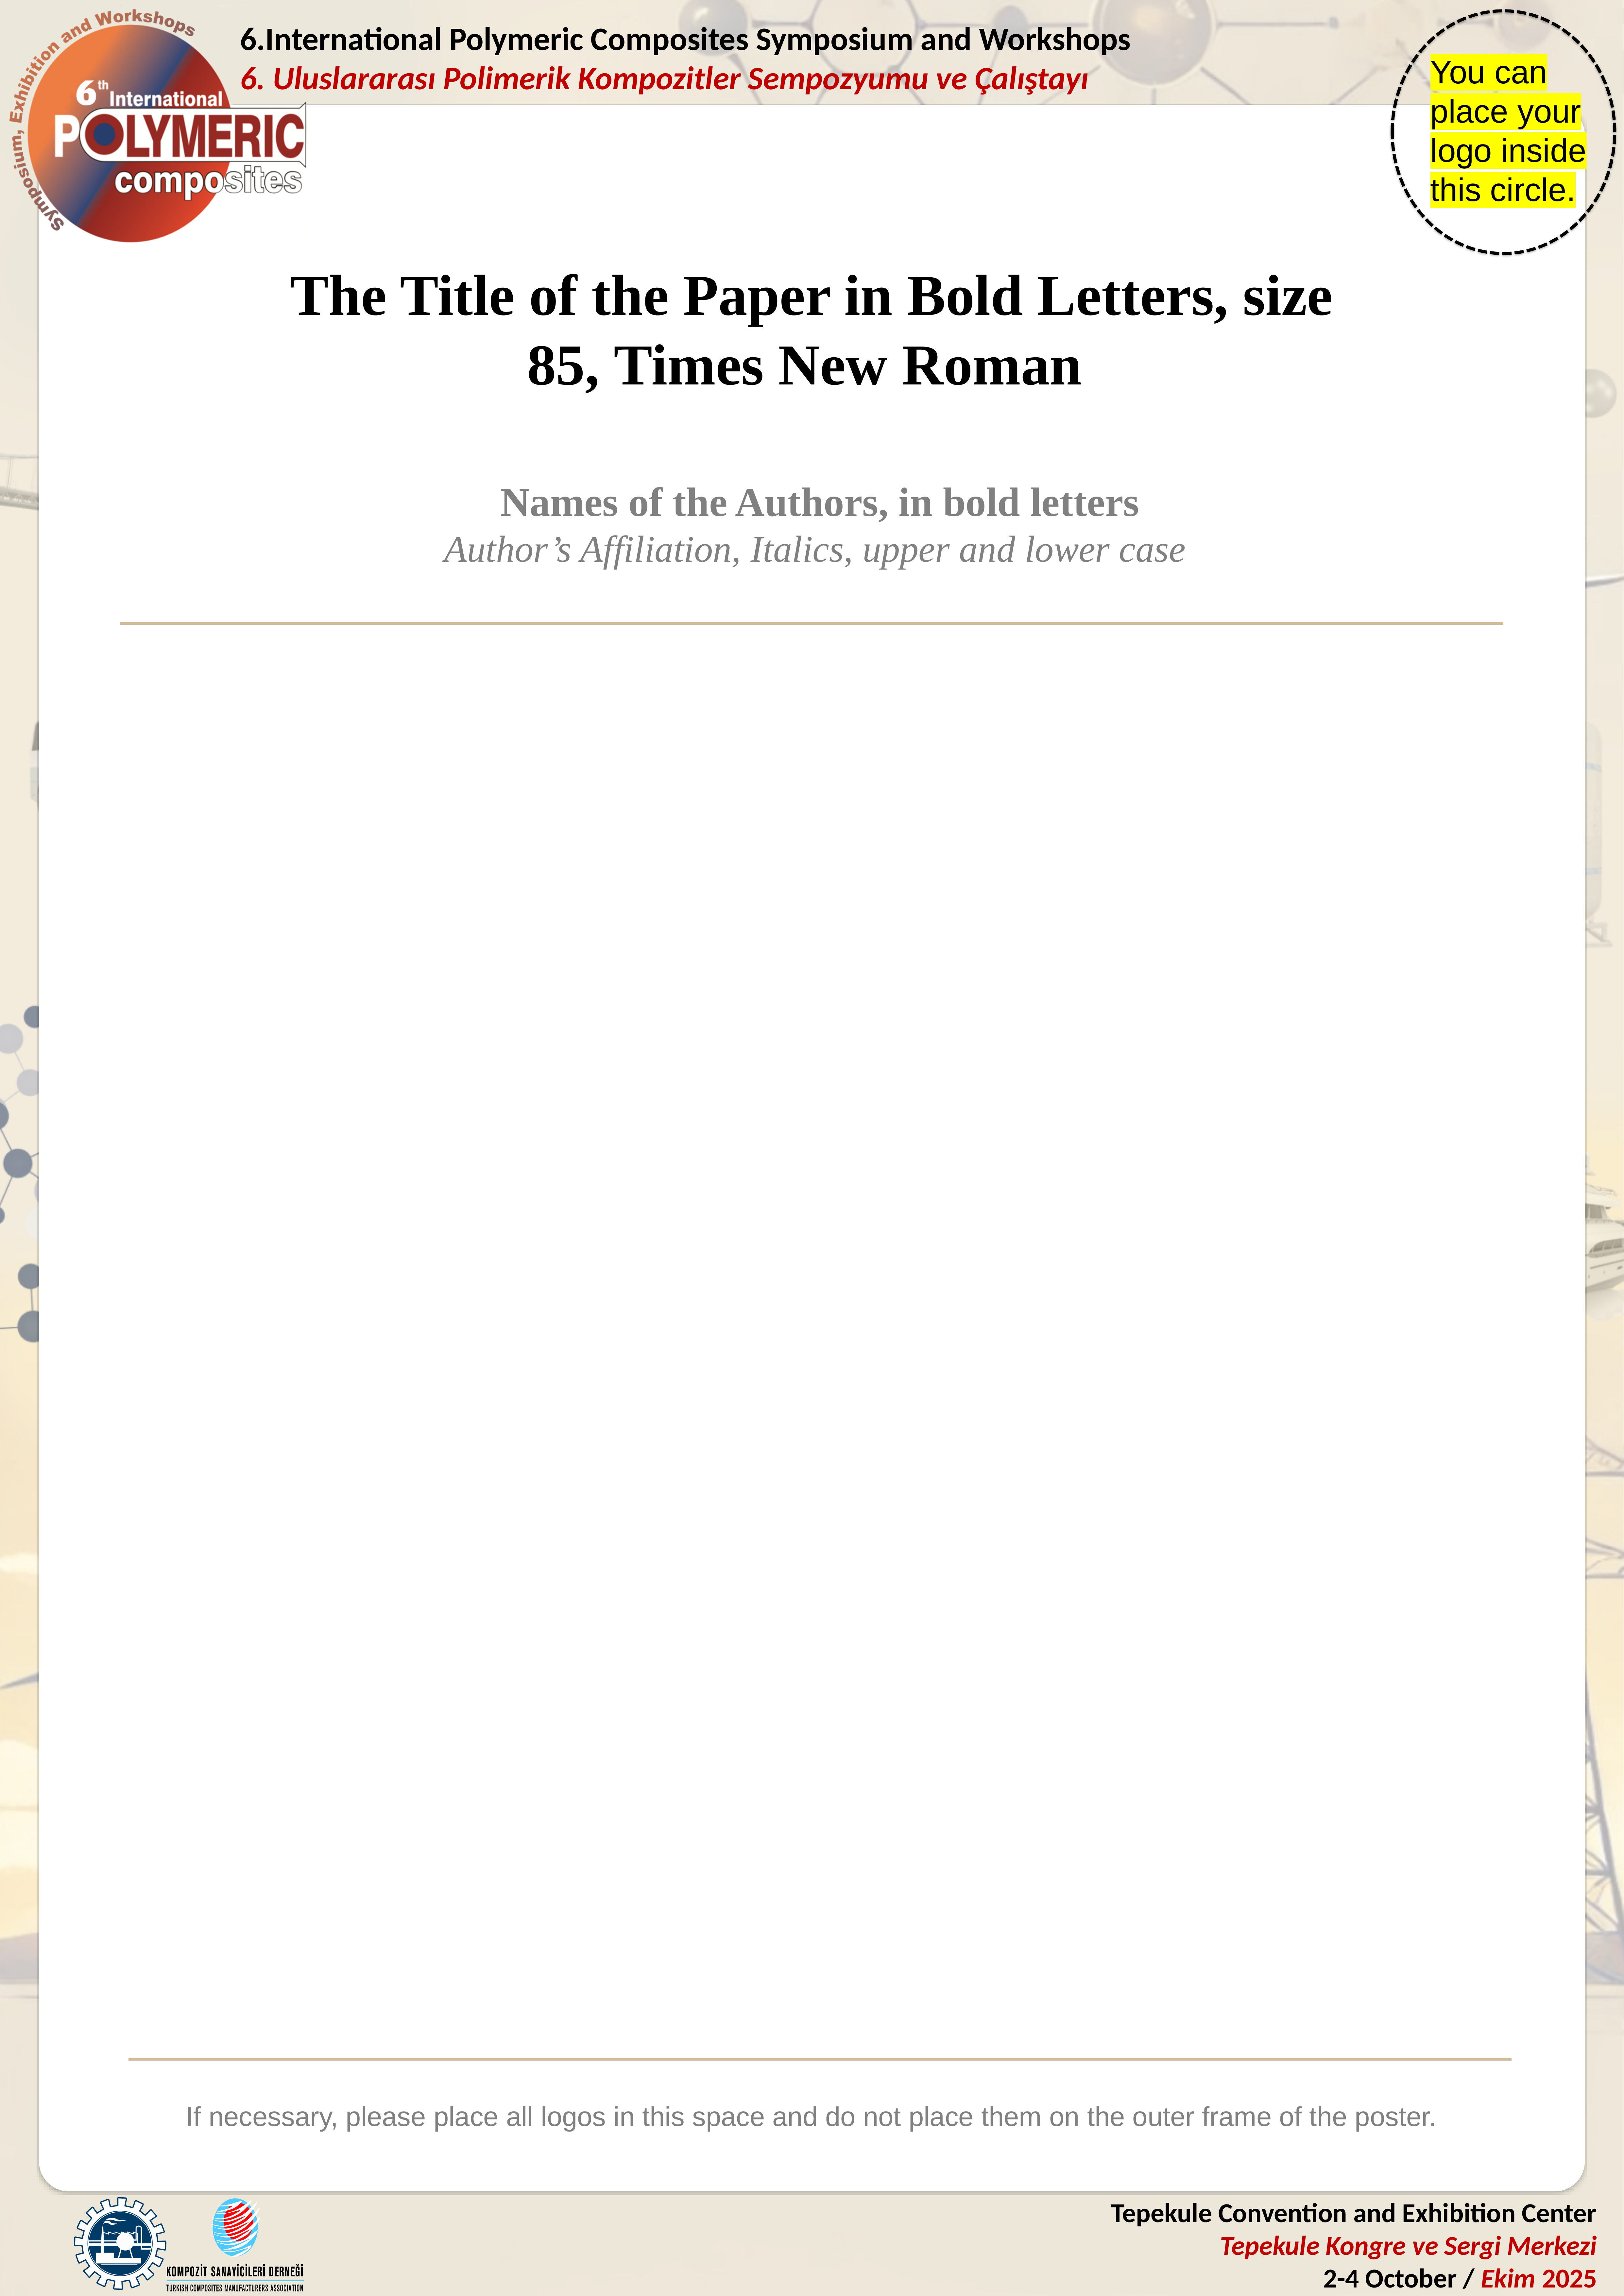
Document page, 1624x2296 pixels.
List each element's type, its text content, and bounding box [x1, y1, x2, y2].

text_box [39, 105, 1585, 2192]
text_box You can place your logo inside this circle. [1425, 48, 1615, 210]
text_box Names of the Authors, in bold letters Author’s Affiliation, Italics, upper and lower case [316, 470, 1324, 574]
text_box 6.International Polymeric Composites Symposium and Workshops 6. Uluslararası Polimerik Kompozitler Sempozyumu ve Çalıştayı [318, 15, 1471, 98]
text_box Tepekule Convention and Exhibition Center Tepekule Kongre ve Sergi Merkezi 2-4 October / Ekim 2025 [965, 2193, 1602, 2296]
picture [0, 0, 1624, 2296]
text_box If necessary, please place all logos in this space and do not place them on the outer frame of the poster. [120, 2063, 1504, 2167]
text_box [1392, 10, 1589, 254]
text_box The Title of the Paper in Bold Letters, size 85, Times New Roman [246, 297, 1378, 426]
